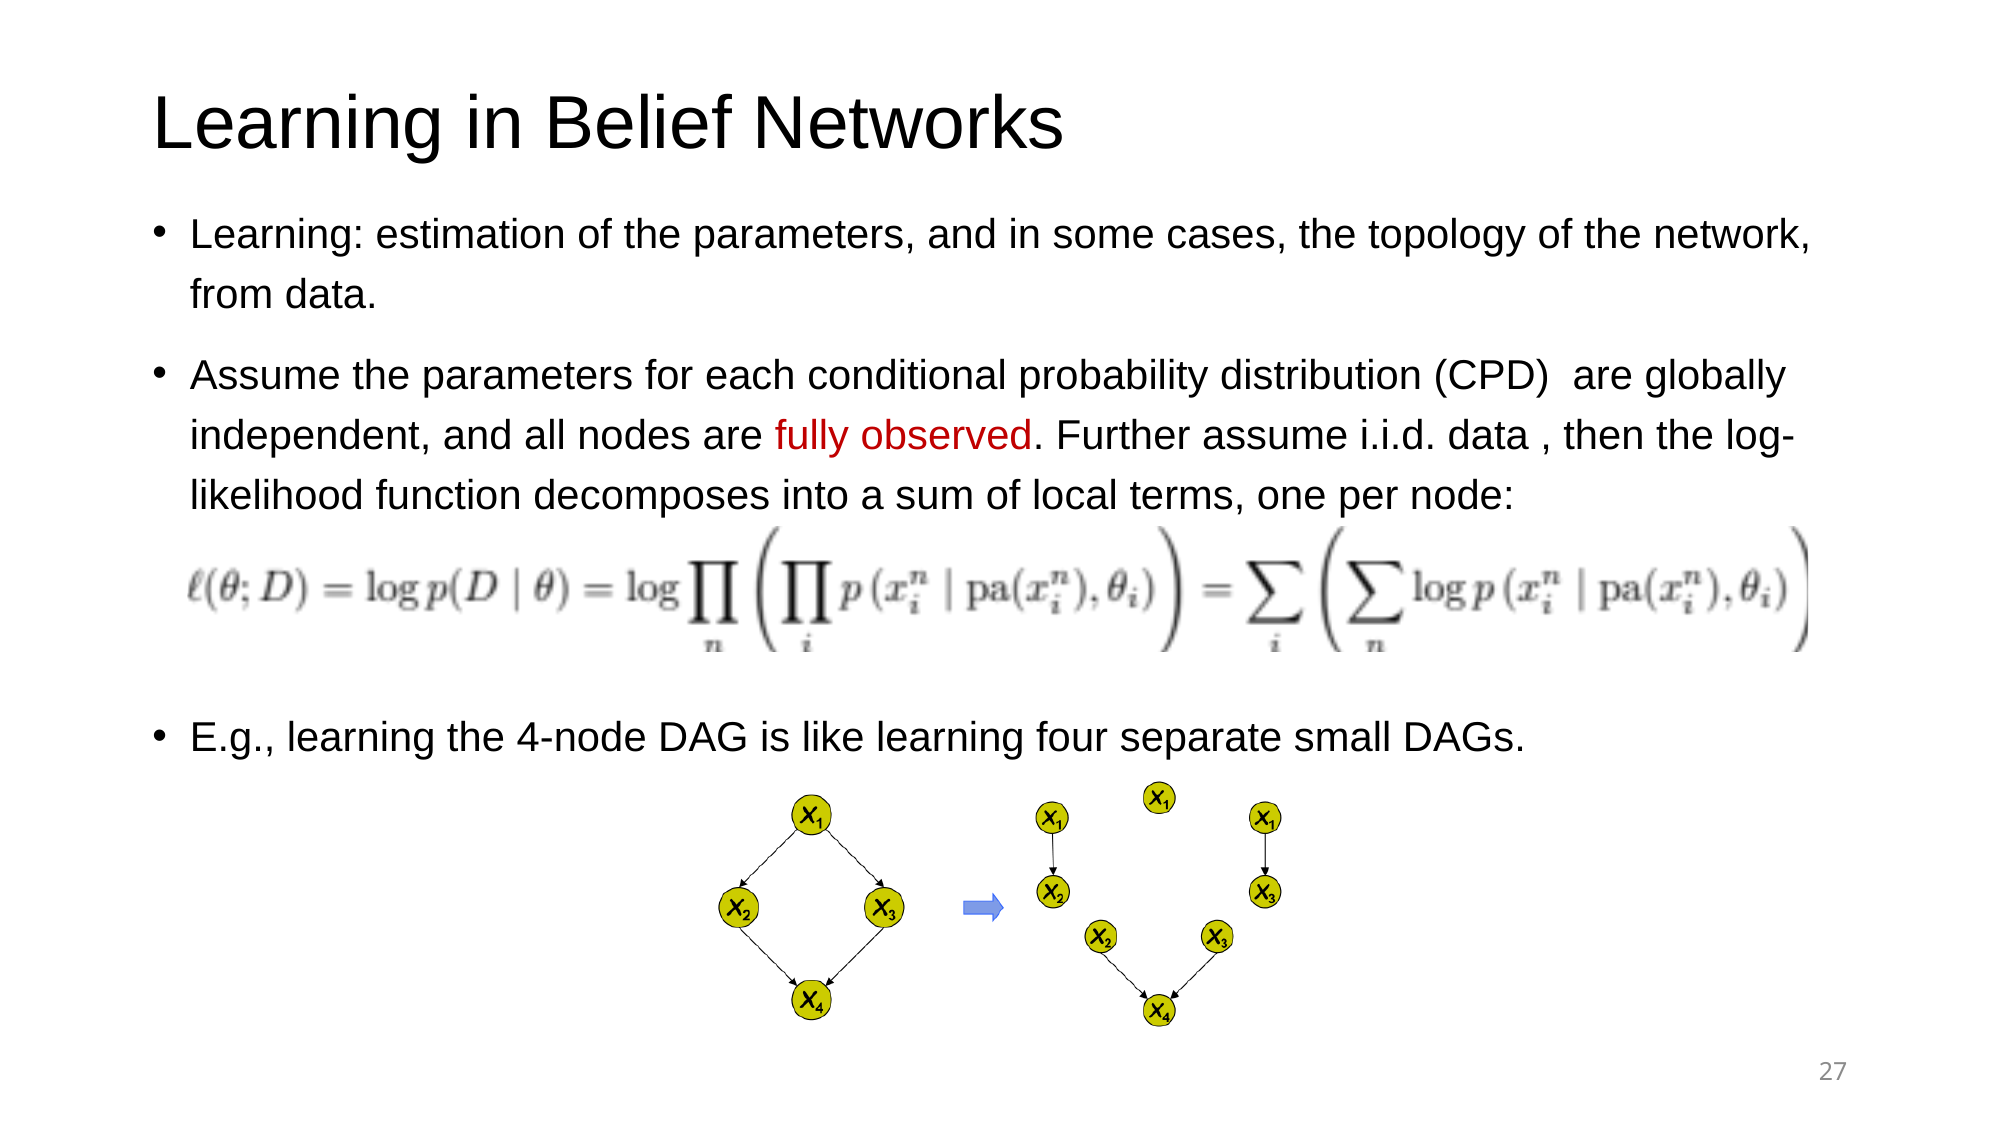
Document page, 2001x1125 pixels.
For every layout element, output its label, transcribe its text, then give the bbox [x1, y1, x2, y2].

picture [187, 526, 1809, 652]
title Learning in Belief Networks [137, 59, 1863, 189]
slide_number 27 [1412, 1042, 1863, 1103]
picture [678, 777, 1322, 1034]
